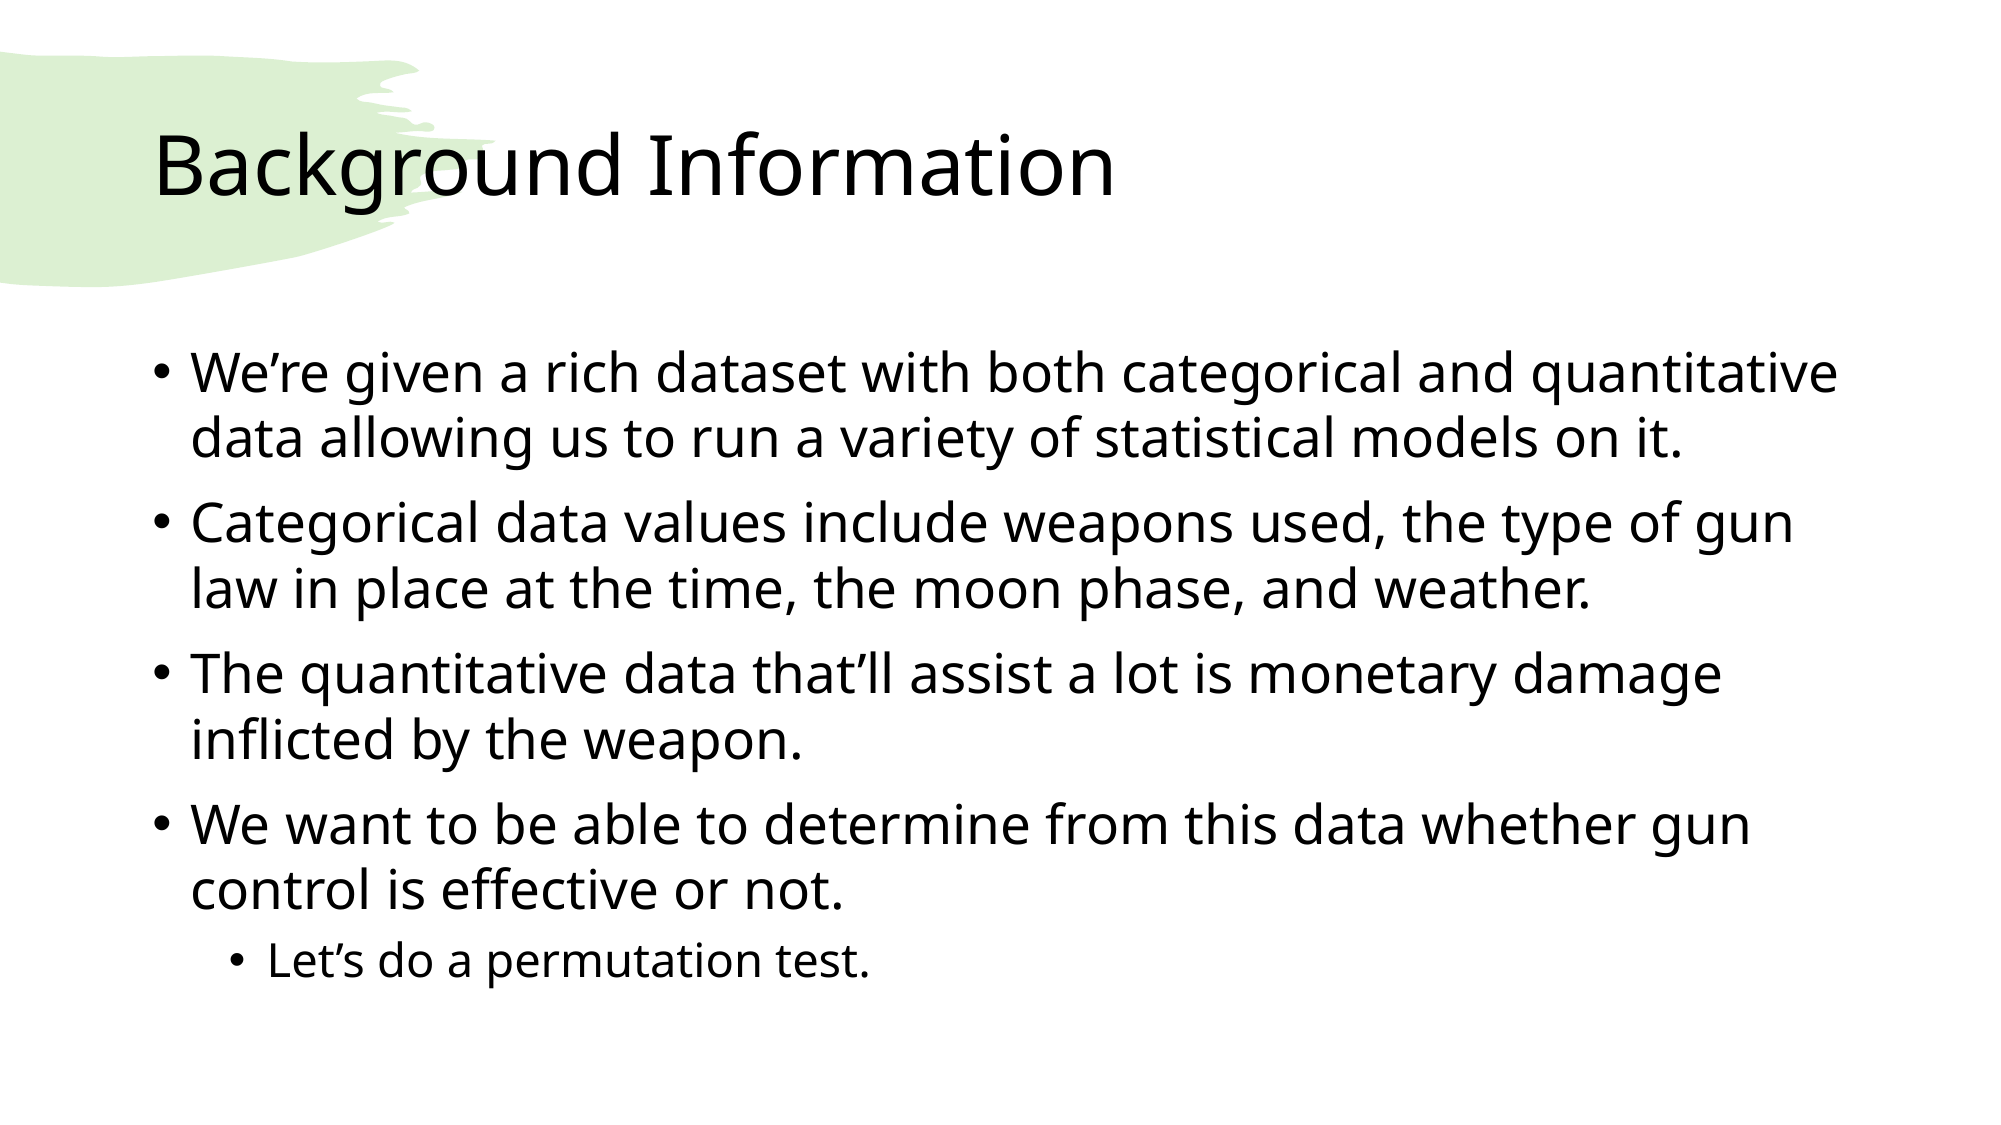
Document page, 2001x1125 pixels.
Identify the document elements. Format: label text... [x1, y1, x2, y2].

list We’re given a rich dataset with both categorical and quantitative data allowing us to run a variety of statistical models on it. Categorical data values include weapons used, the type of gun law in place at the time, the moon phase, and weather. The quantitative data that’ll assist a lot is monetary damage inflicted by the weapon. We want to be able to determine from this data whether gun control is effective or not. Let’s do a permutation test. [137, 329, 1863, 1013]
title Background Information [137, 59, 1863, 278]
